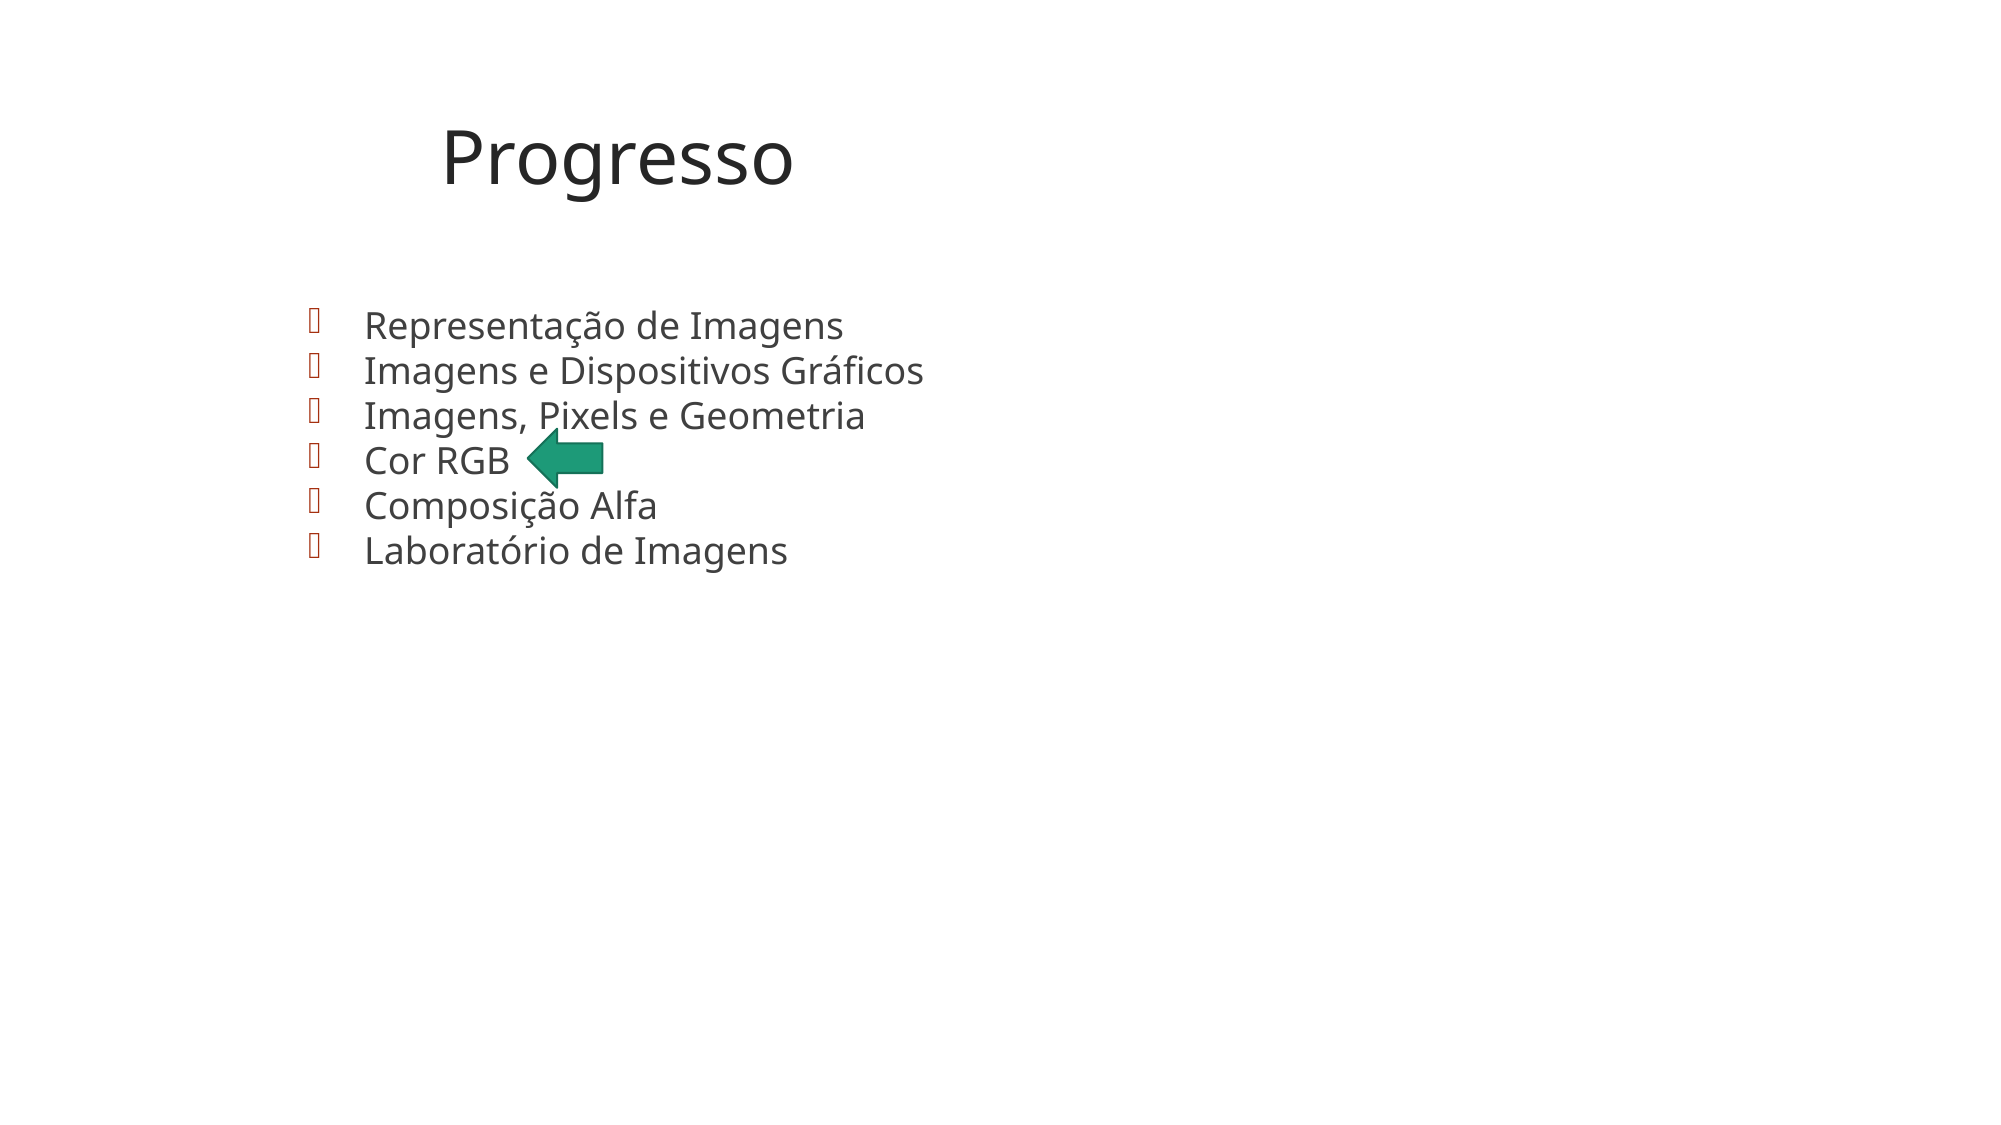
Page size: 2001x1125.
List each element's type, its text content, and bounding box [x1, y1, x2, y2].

text_box Representação de Imagens Imagens e Dispositivos Gráficos Imagens, Pixels e Geometria Cor RGB Composição Alfa Laboratório de Imagens [293, 294, 1756, 915]
text_box [526, 427, 604, 489]
text_box Progresso [425, 102, 1888, 313]
